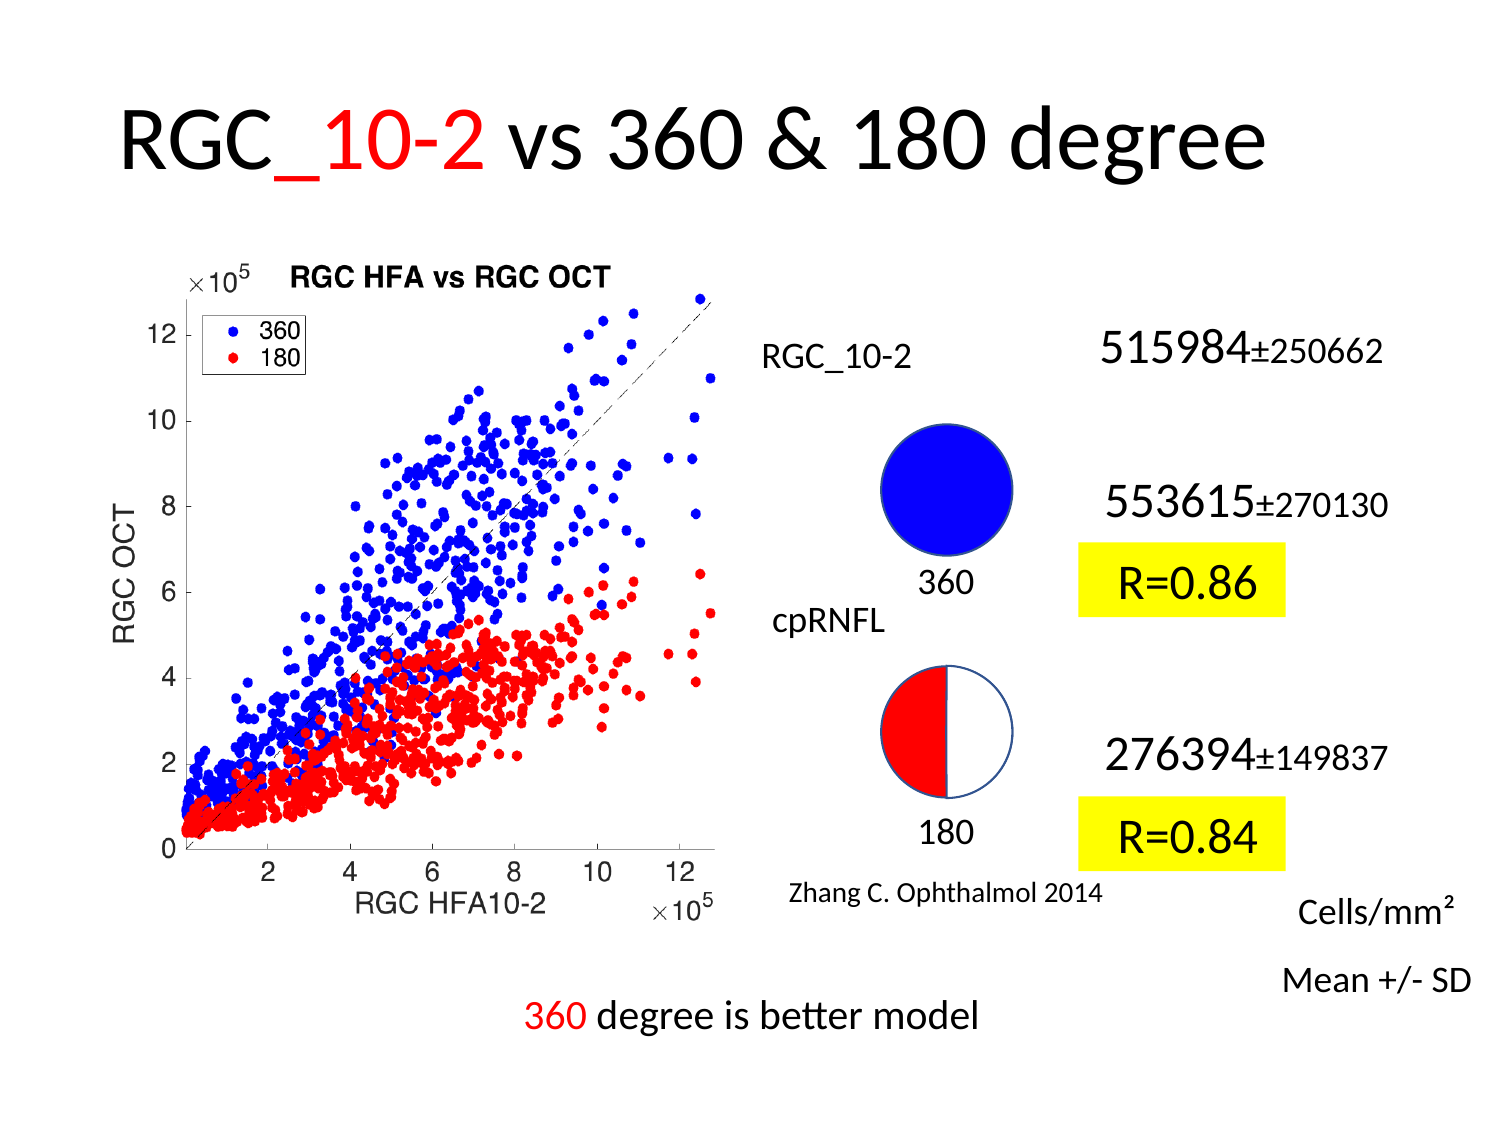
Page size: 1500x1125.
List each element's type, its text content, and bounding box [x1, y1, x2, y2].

text_box 360 degree is better model [508, 980, 1005, 1046]
picture [0, 248, 869, 926]
text_box R=0.84 [1121, 796, 1286, 872]
title RGC_10-2 vs 360 & 180 degree [103, 30, 1489, 249]
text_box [756, 424, 1121, 917]
text_box 553615±270130 [1121, 459, 1404, 535]
text_box 276394±149837 [1121, 712, 1404, 788]
text_box RGC_10-2 [869, 323, 928, 384]
text_box 515984±250662 [1084, 305, 1399, 381]
text_box Cells/mm² [1283, 879, 1471, 940]
text_box R=0.86 [1121, 542, 1286, 618]
text_box Mean +/- SD [1266, 947, 1487, 1007]
